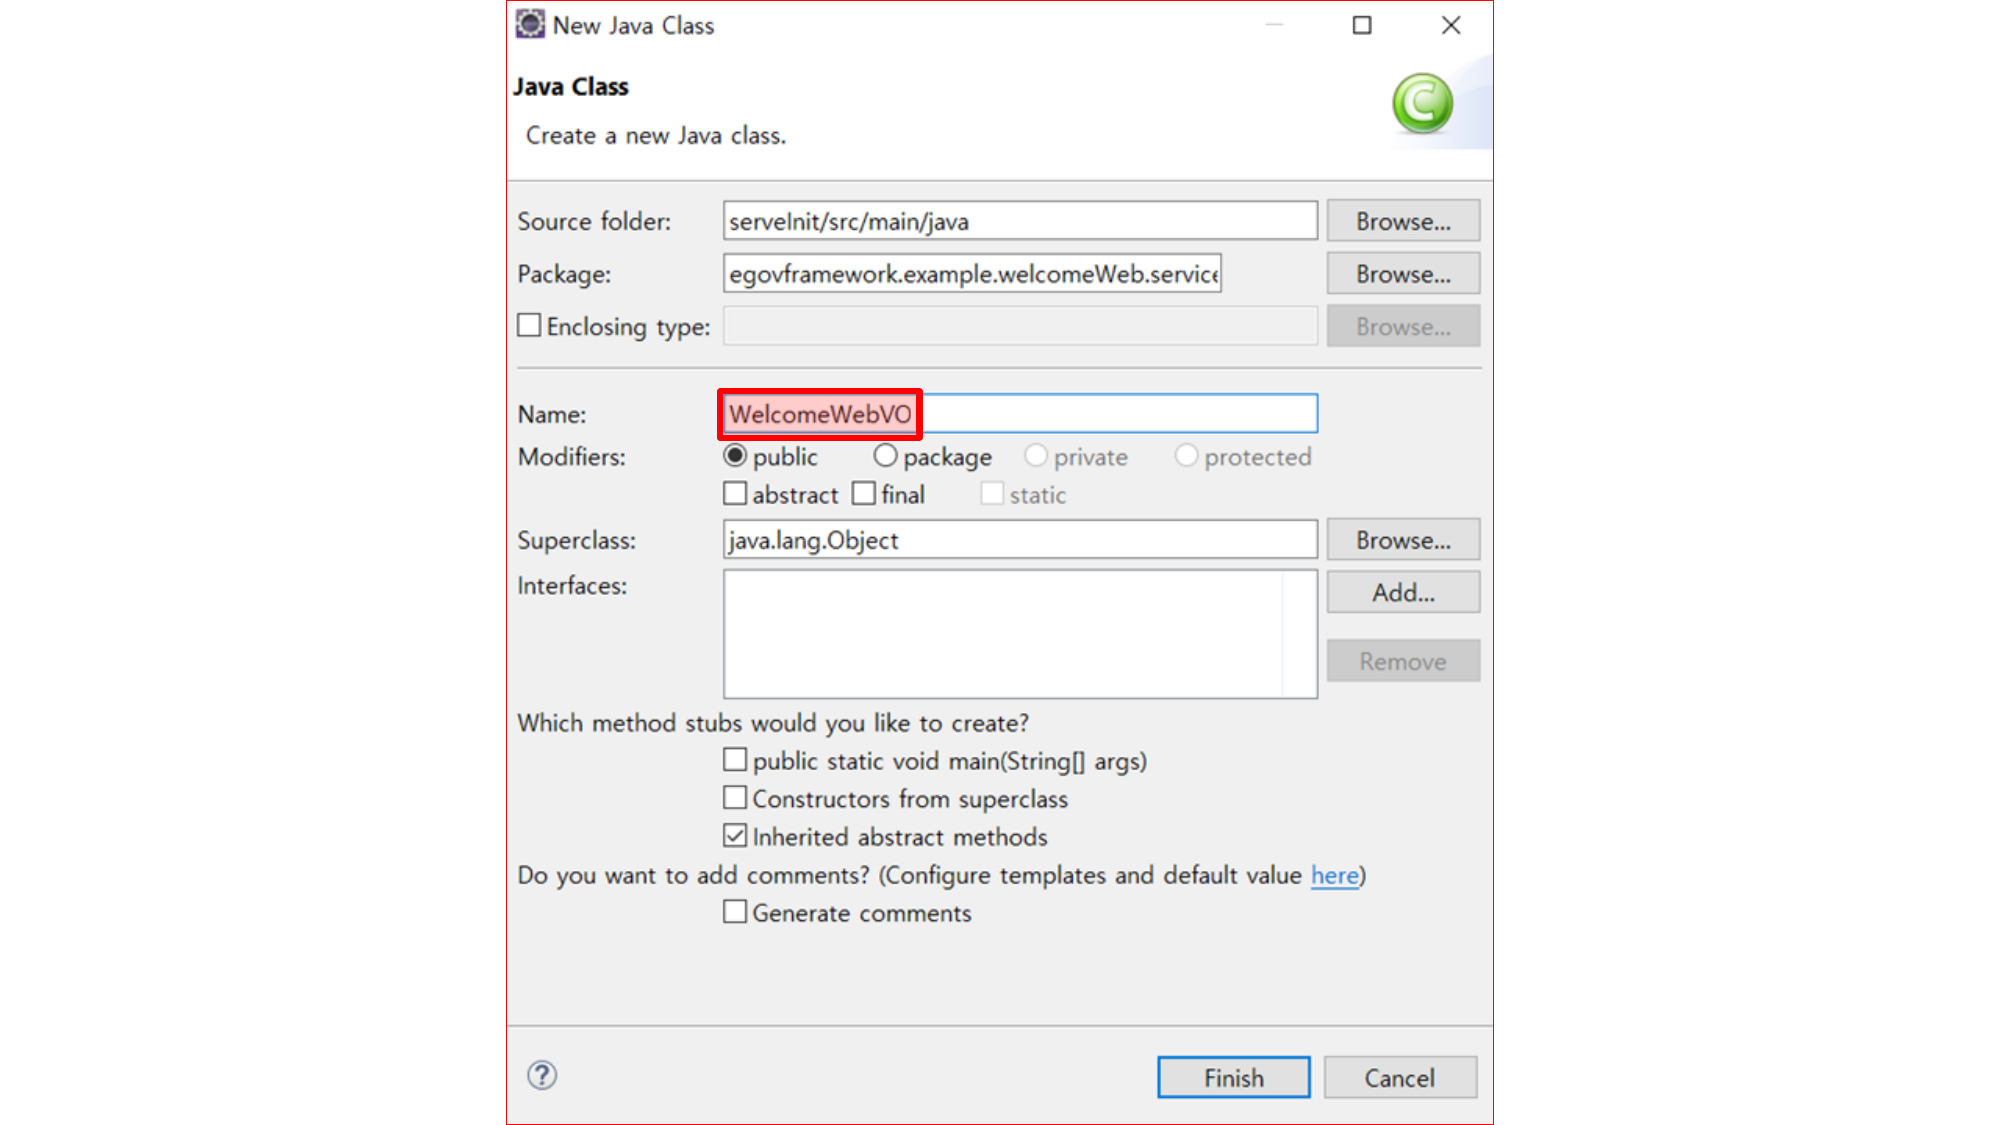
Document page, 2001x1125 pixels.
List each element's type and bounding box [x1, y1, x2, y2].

text_box [505, 0, 1494, 1125]
